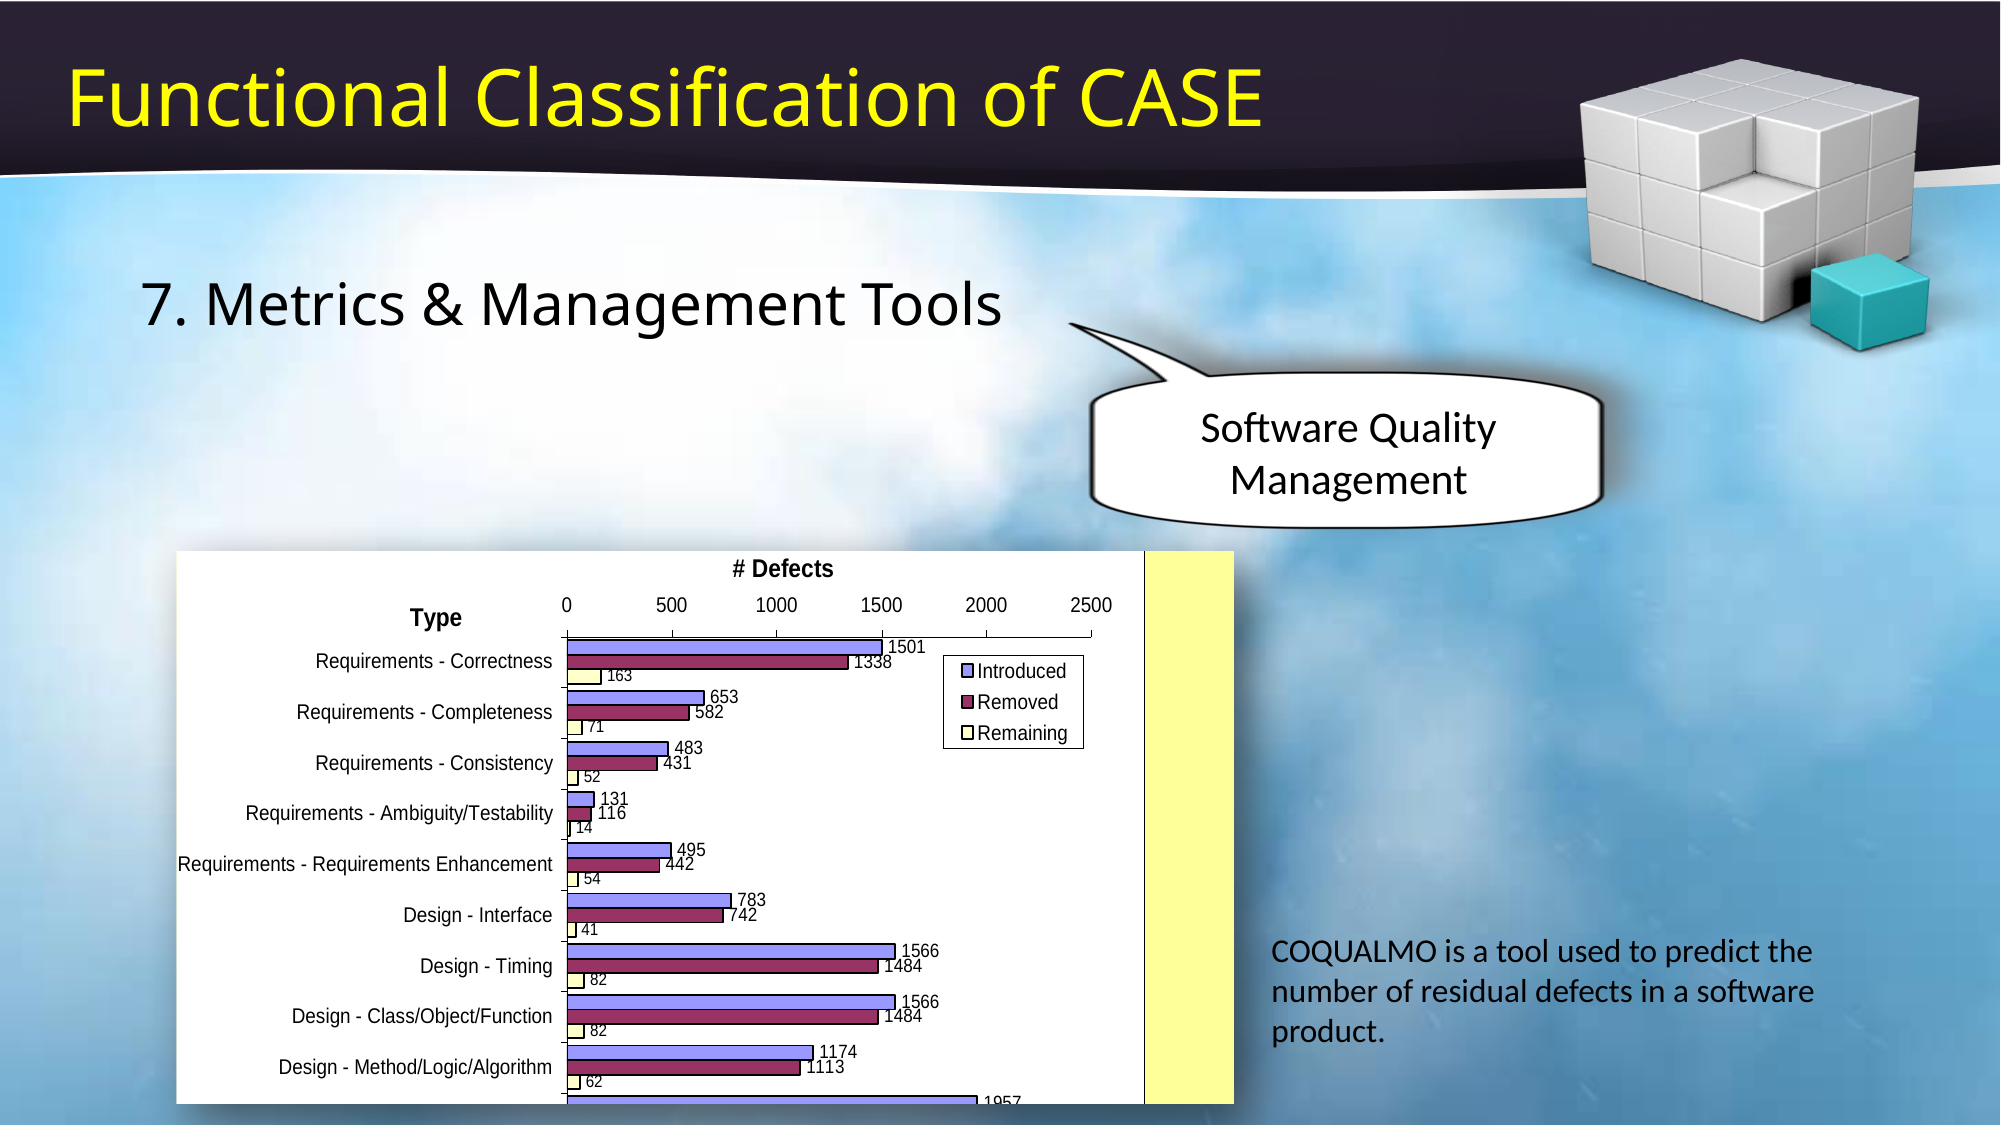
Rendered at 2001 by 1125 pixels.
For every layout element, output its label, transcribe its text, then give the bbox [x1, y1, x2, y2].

title Functional Classification of CASE [50, 0, 1584, 190]
picture [0, 0, 2001, 1125]
text_box COQUALMO is a tool used to predict the number of residual defects in a software product. [1256, 922, 1911, 1097]
text_box 7. Metrics & Management Tools [125, 259, 1111, 345]
